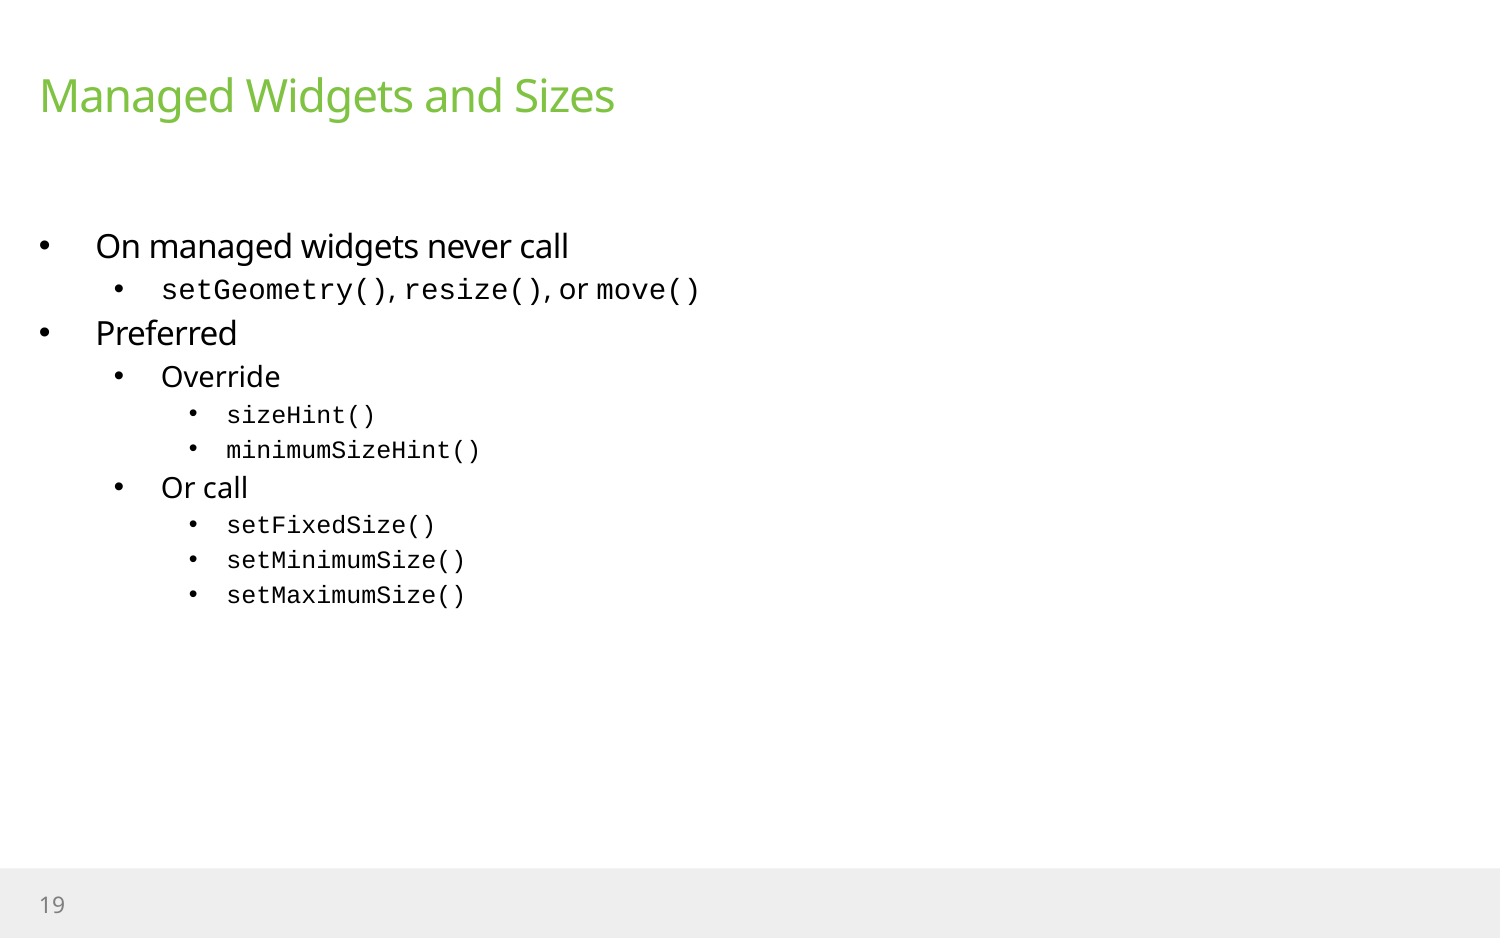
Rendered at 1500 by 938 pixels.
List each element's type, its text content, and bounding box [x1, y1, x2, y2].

list On managed widgets never call setGeometry(), resize(), or move() Preferred Override sizeHint() minimumSizeHint() Or call setFixedSize() setMinimumSize() setMaximumSize() [39, 224, 1471, 846]
slide_number 19 [39, 892, 410, 921]
title Managed Widgets and Sizes [39, 66, 1052, 195]
